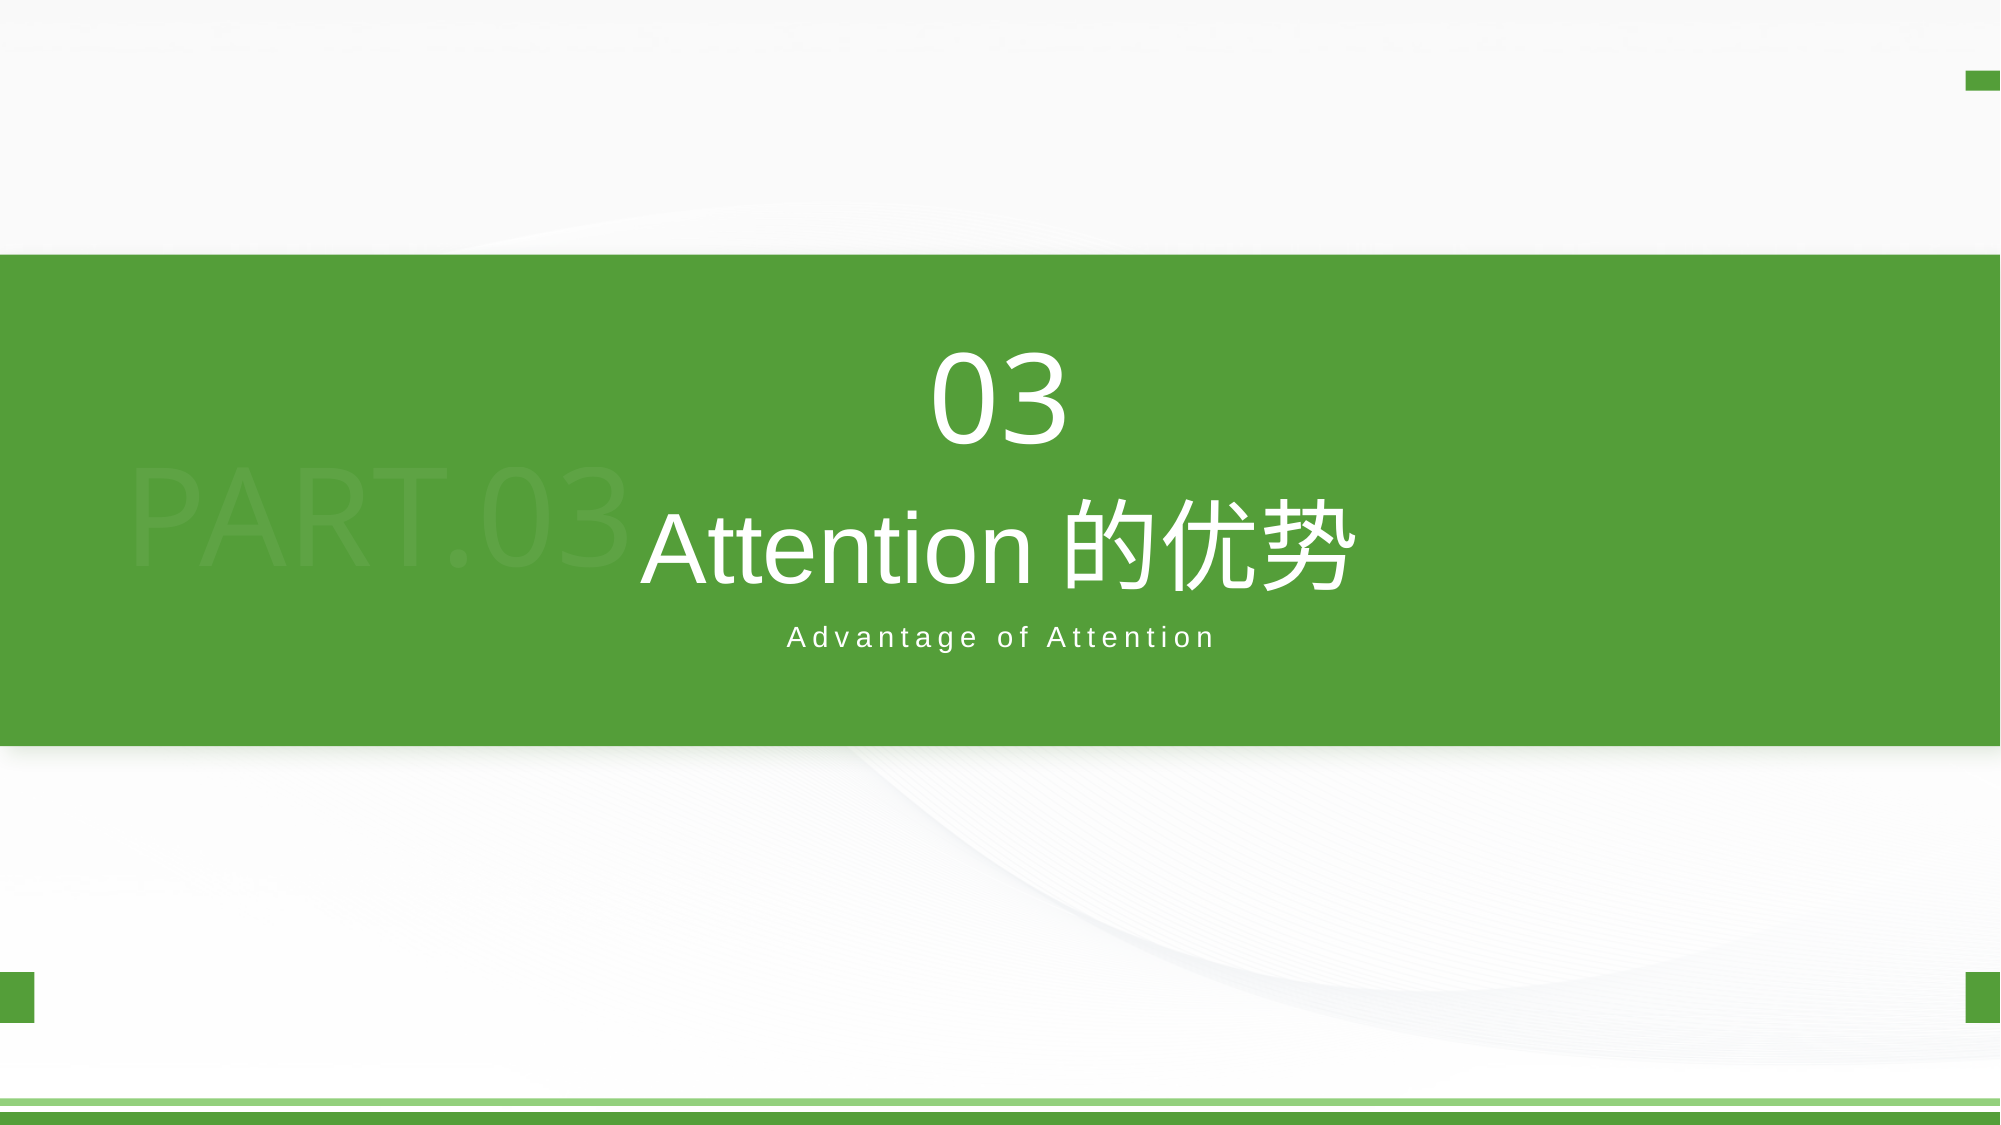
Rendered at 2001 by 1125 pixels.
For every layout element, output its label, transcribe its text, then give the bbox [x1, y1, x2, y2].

title Attention的优势 [582, 482, 1418, 604]
list Advantage of Attention [582, 618, 1418, 654]
text_box PART.03 [108, 422, 1890, 602]
list 03 [922, 316, 1078, 469]
